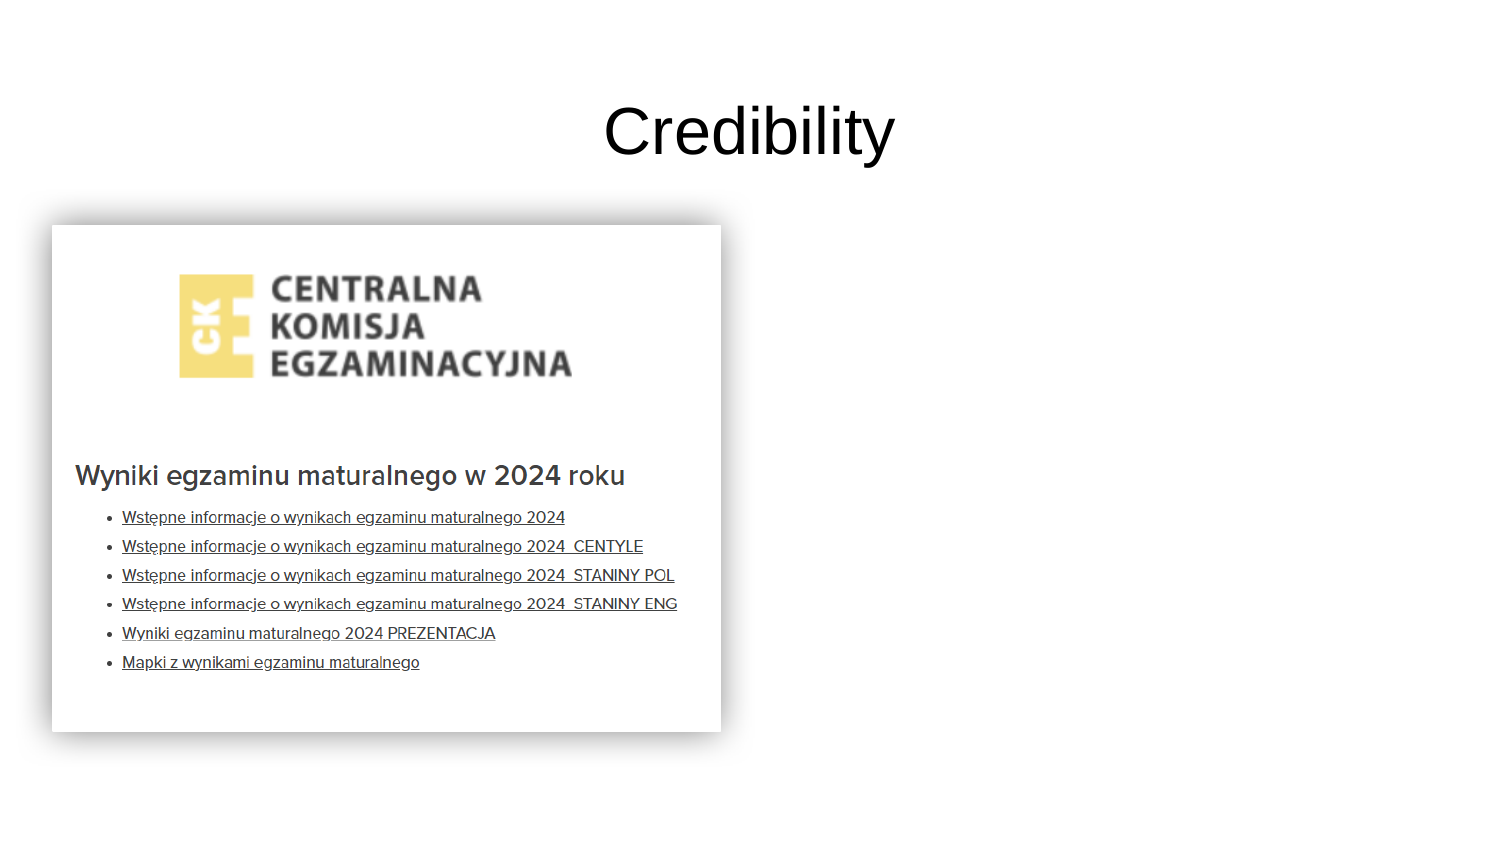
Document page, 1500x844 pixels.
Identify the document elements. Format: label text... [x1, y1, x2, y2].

text_box [52, 225, 721, 731]
picture [66, 455, 698, 678]
title Credibility [51, 72, 1449, 176]
picture [147, 254, 639, 415]
